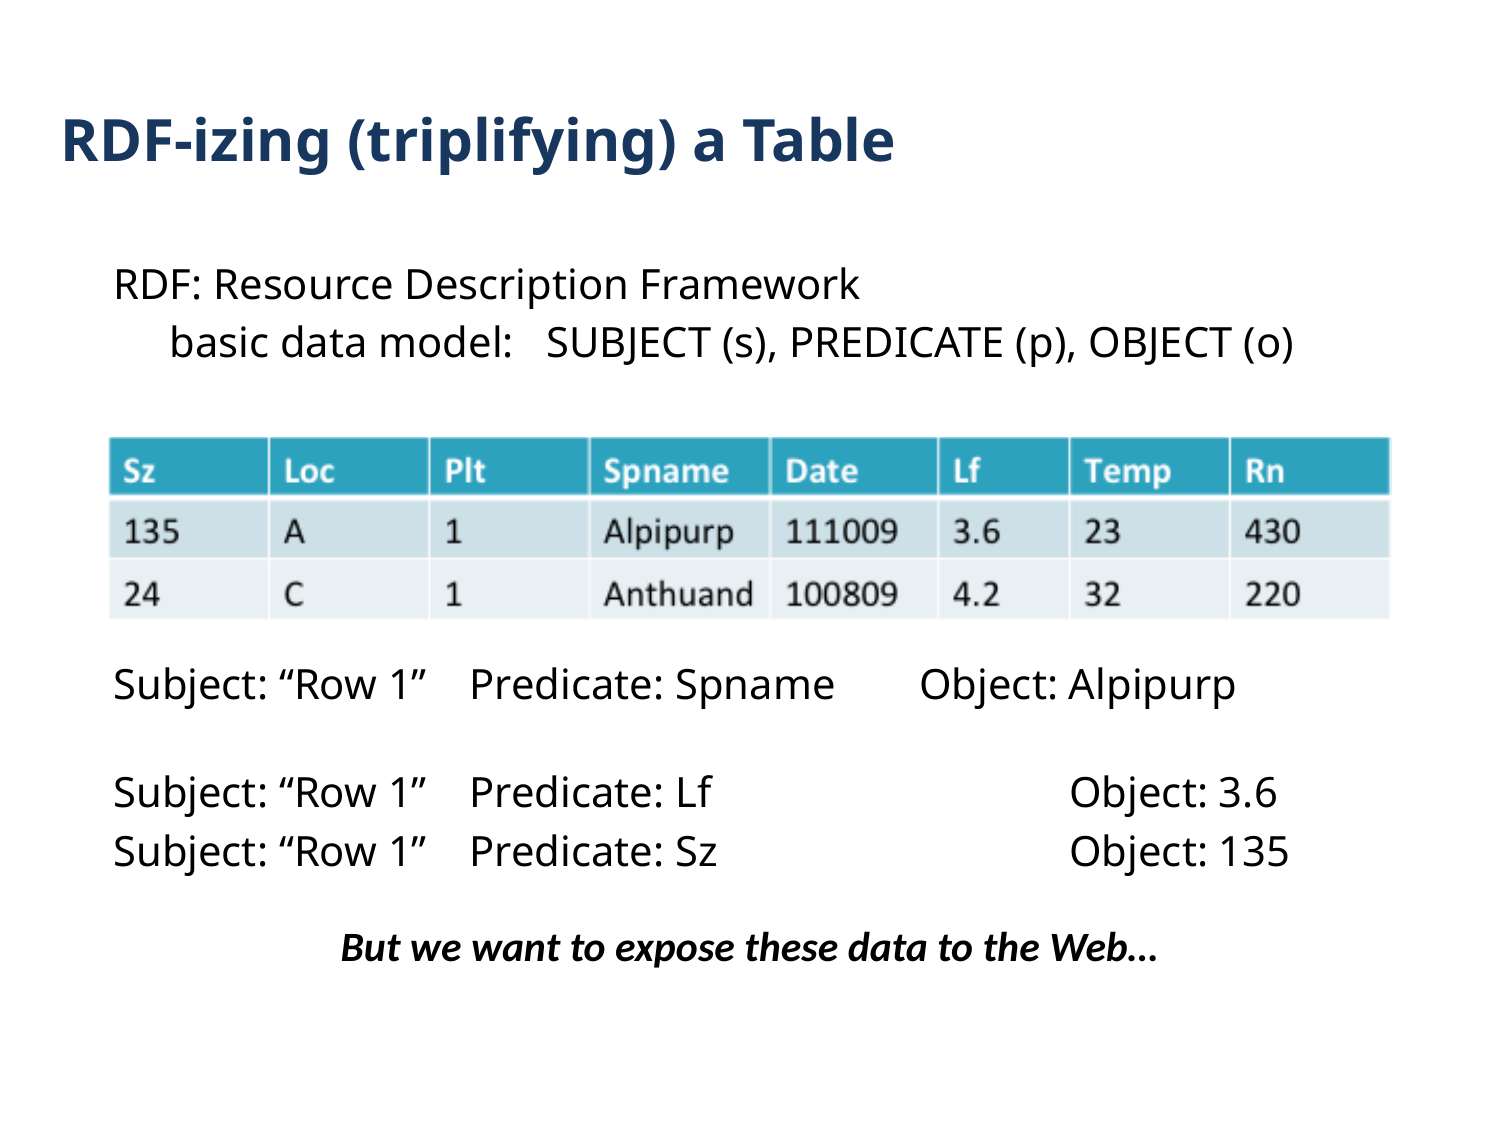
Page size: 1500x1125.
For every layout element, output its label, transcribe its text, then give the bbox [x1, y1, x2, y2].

picture [108, 437, 1392, 621]
text_box But we want to expose these data to the Web… [325, 912, 1174, 1028]
title RDF-izing (triplifying) a Table [45, 80, 1352, 196]
list RDF: Resource Description Framework basic data model: SUBJECT (s), PREDICATE (p), OBJECT (o) Subject: “Row 1” Predicate: Spname Object: Alpipurp Subject: “Row 1” Predicate: Lf Object: 3.6 Subject: “Row 1” Predicate: Sz Object: 135 [98, 249, 1438, 950]
